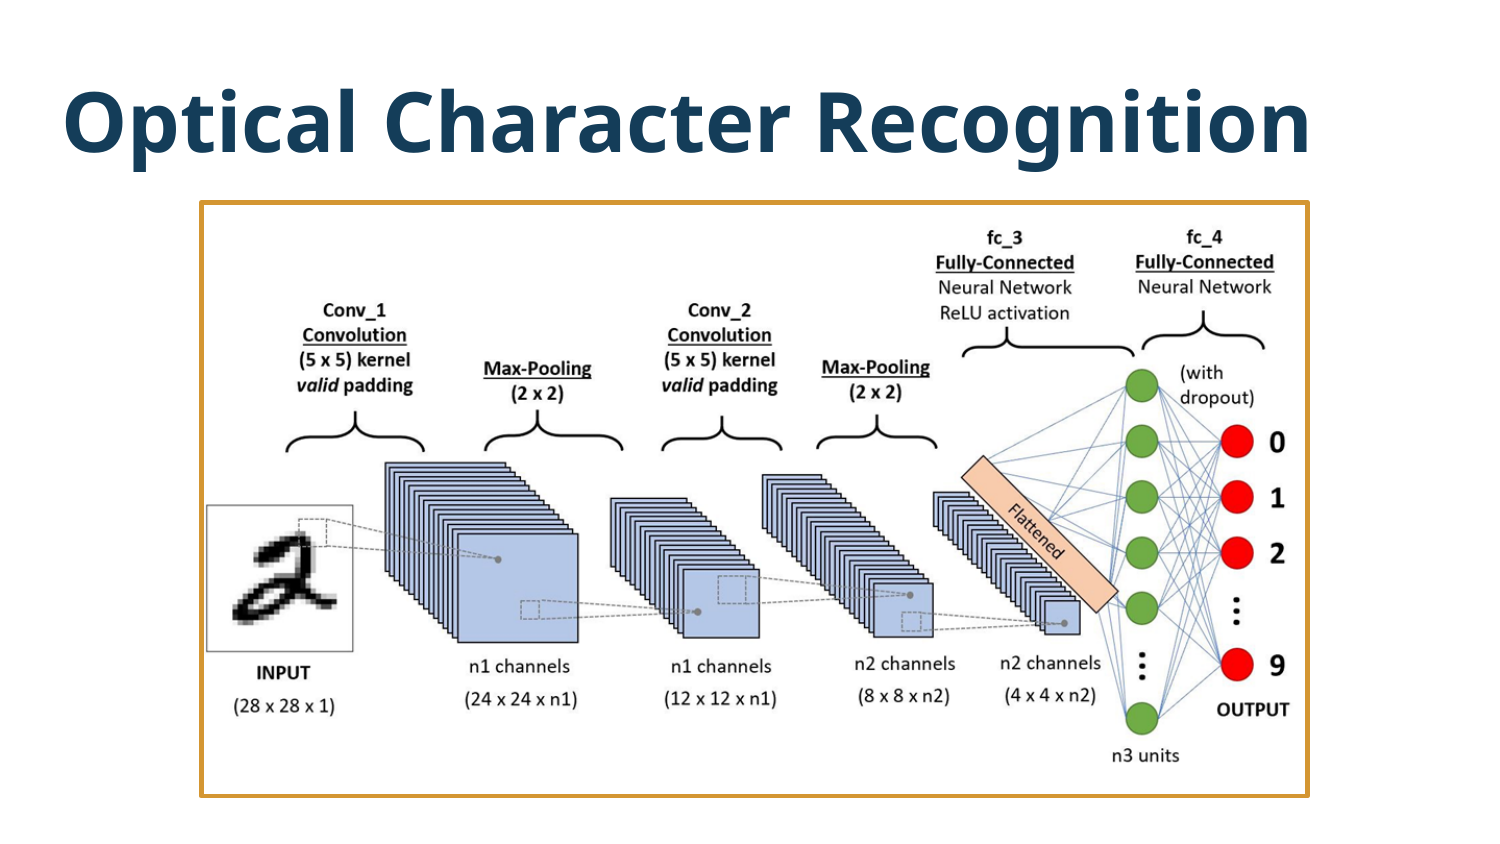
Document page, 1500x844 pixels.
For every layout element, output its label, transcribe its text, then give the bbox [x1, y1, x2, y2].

title Optical Character Recognition [46, 54, 1463, 205]
picture [203, 204, 1306, 794]
